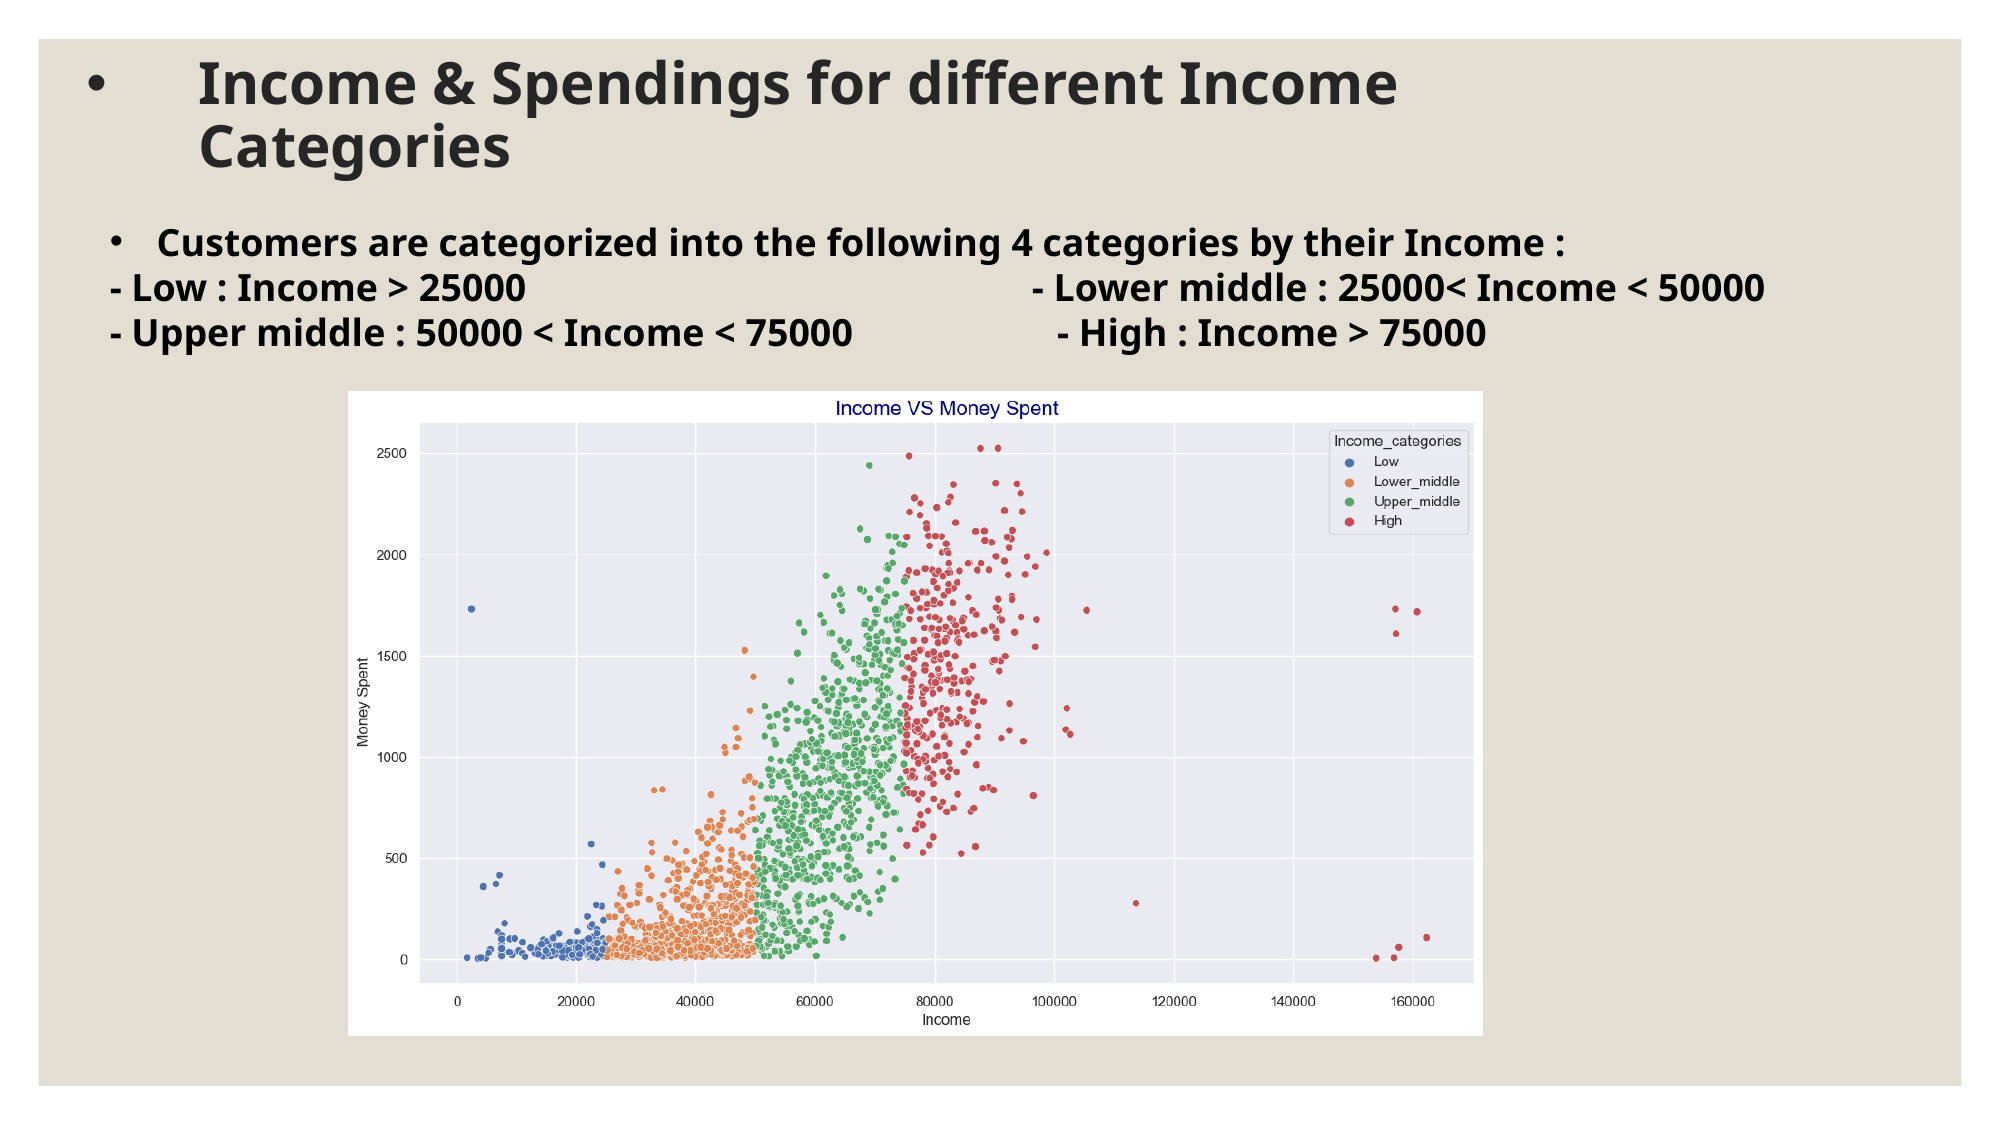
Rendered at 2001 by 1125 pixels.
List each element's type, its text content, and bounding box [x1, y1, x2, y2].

title Income & Spendings for different Income Categories [71, 69, 1710, 165]
picture [348, 391, 1483, 1036]
text_box Customers are categorized into the following 4 categories by their Income : - Low : Income > 25000 - Lower middle : 25000< Income < 50000 - Upper middle : 50000 < Income < 75000 - High : Income > 75000 [95, 211, 1783, 406]
